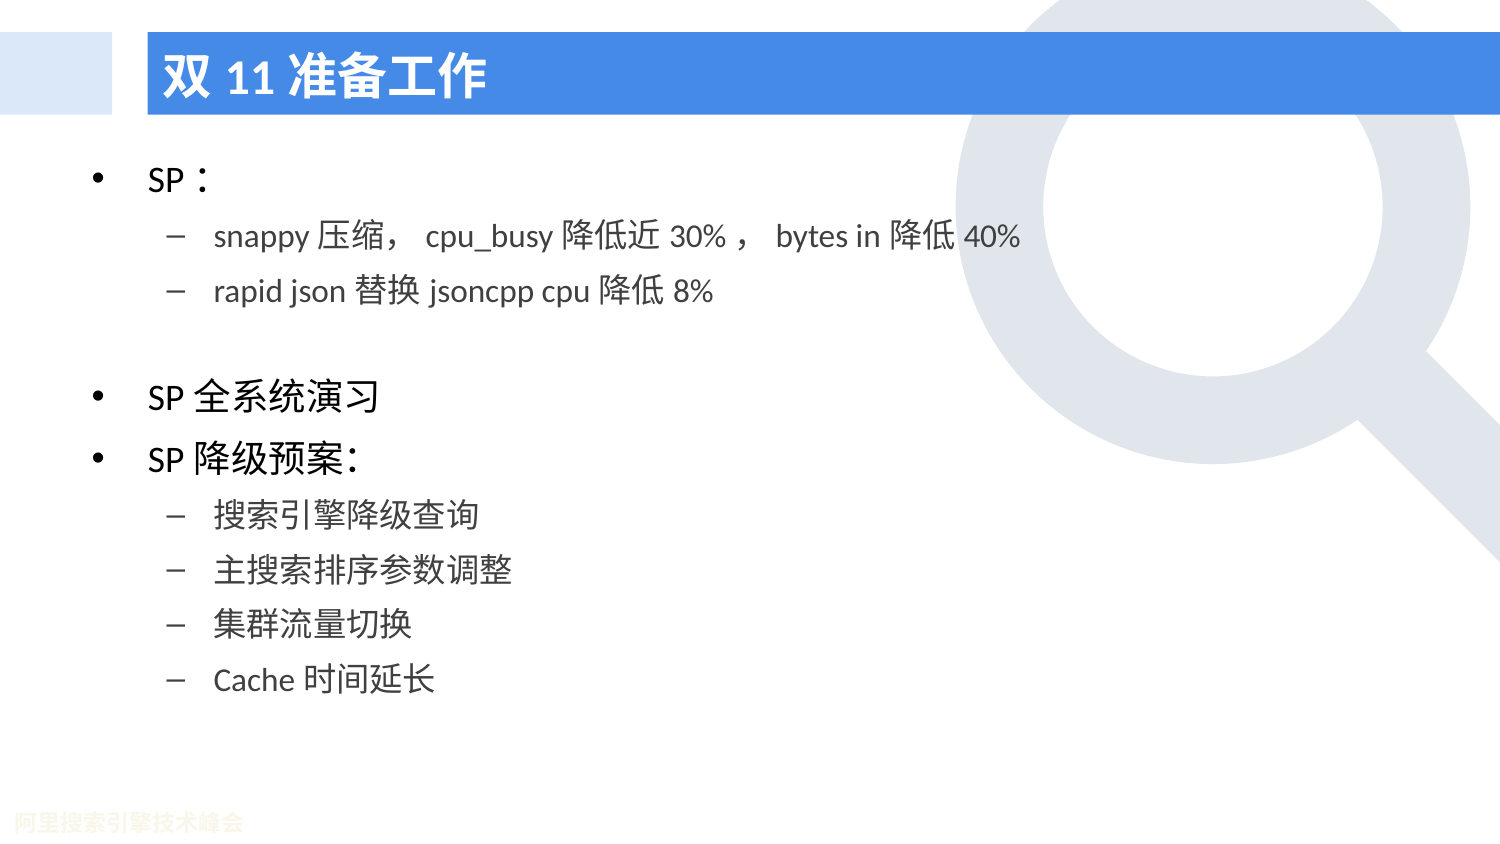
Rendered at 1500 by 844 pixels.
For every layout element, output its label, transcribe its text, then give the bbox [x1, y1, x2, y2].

list SP： snappy压缩，cpu_busy降低近30%，bytes in降低40% rapid json替换jsoncpp cpu降低8% SP全系统演习 SP降级预案： 搜索引擎降级查询 主搜索排序参数调整 集群流量切换 Cache时间延长 [76, 138, 1425, 754]
title 双11准备工作 [147, 33, 1425, 115]
